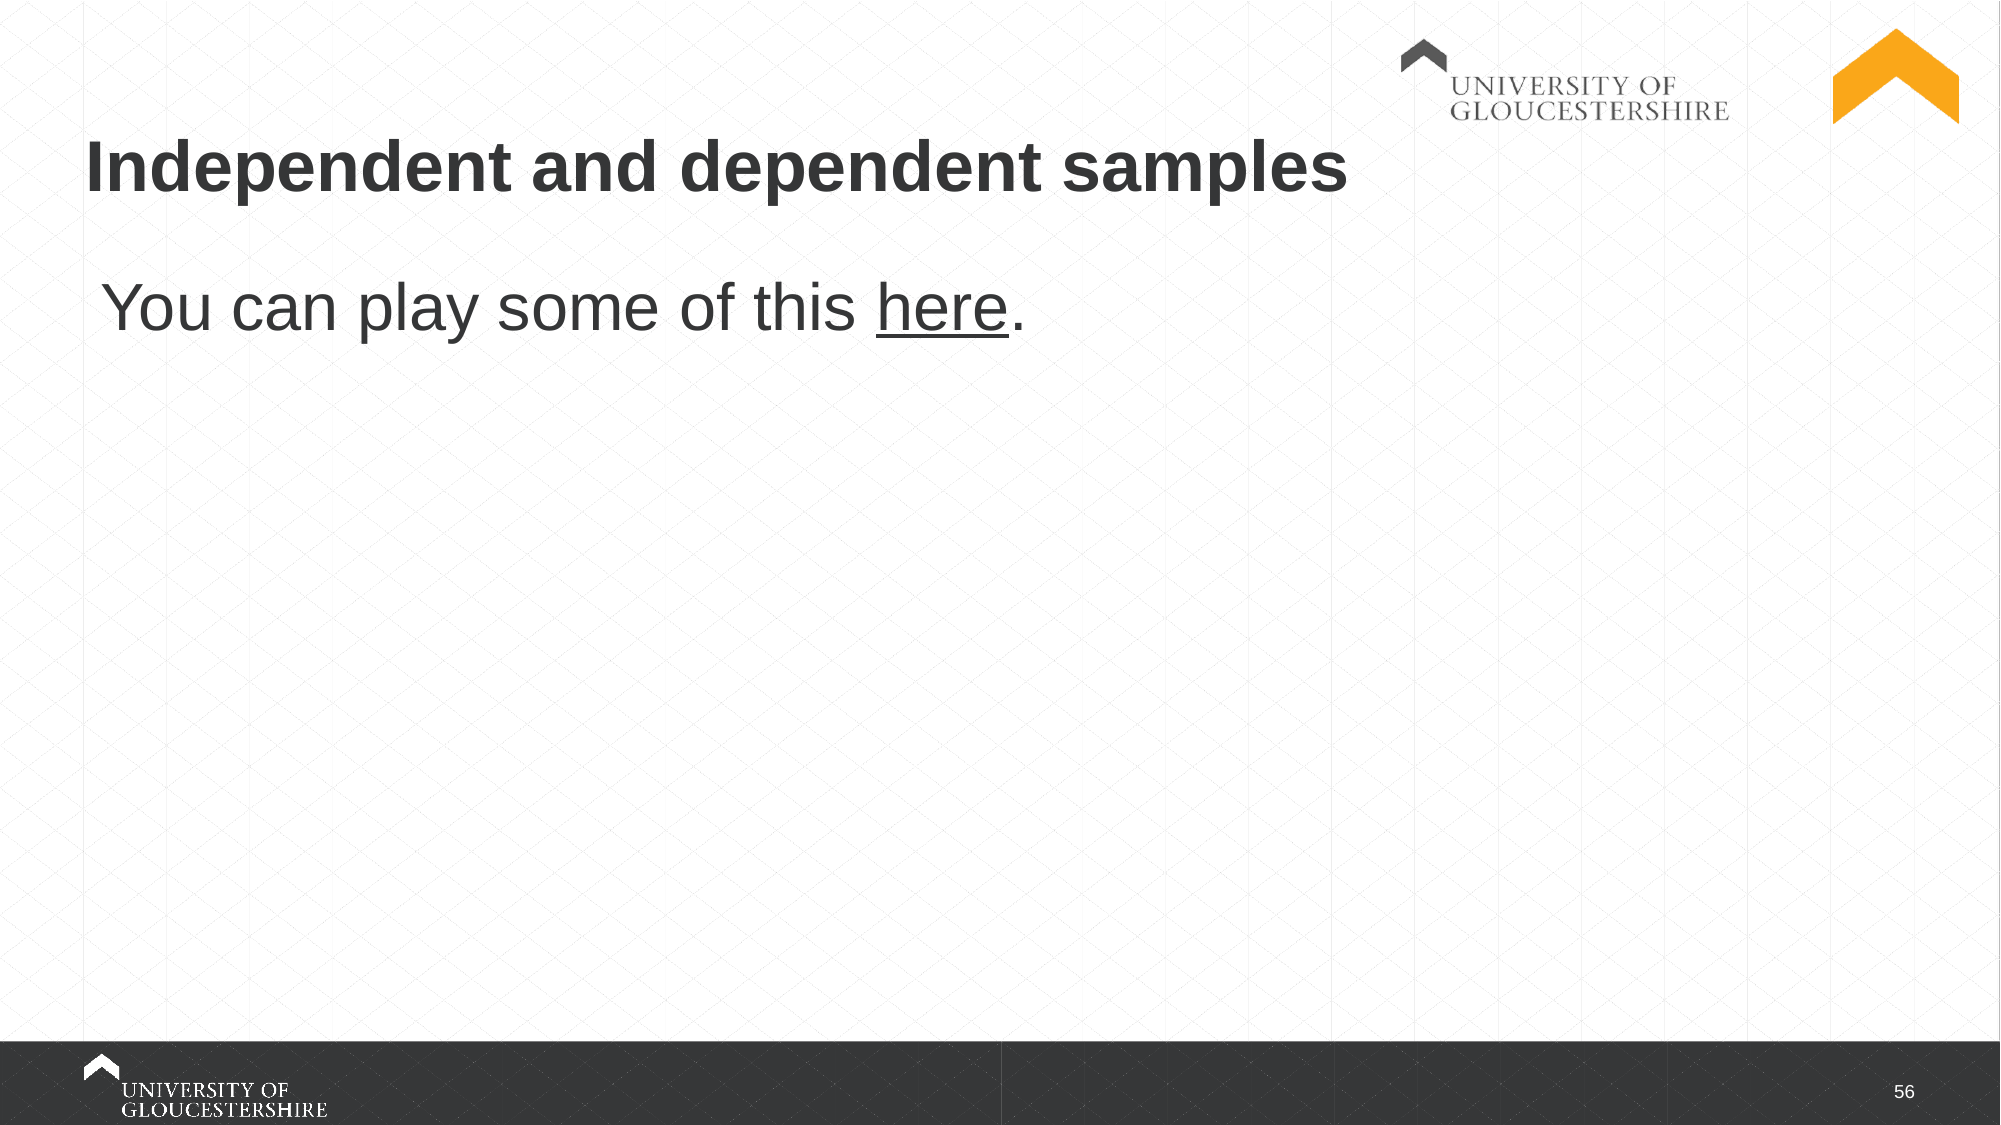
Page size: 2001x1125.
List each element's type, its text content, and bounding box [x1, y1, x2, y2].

list You can play some of this here. [85, 256, 1834, 973]
title Independent and dependent samples [85, 138, 1624, 256]
picture [0, 1, 2001, 1125]
